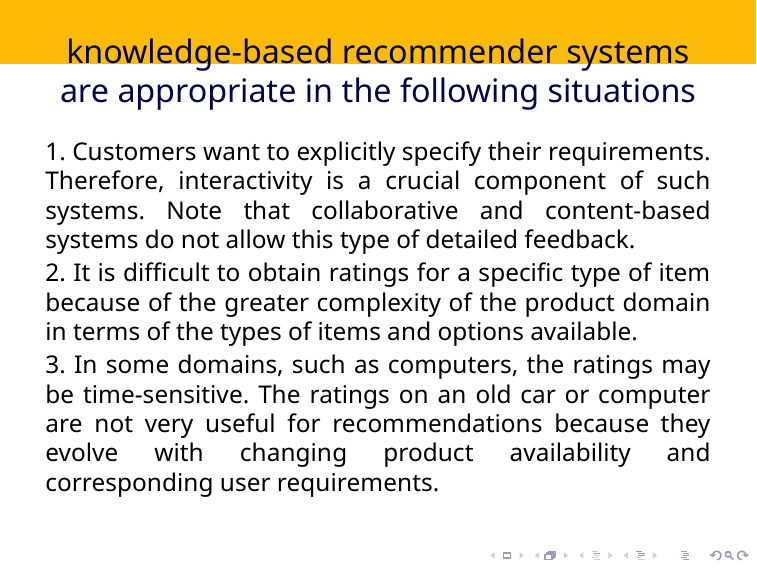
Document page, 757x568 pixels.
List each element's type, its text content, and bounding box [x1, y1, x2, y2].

list 1. Customers want to explicitly specify their requirements. Therefore, interactivity is a crucial component of such systems. Note that collaborative and content-based systems do not allow this type of detailed feedback. 2. It is difficult to obtain ratings for a specific type of item because of the greater complexity of the product domain in terms of the types of items and options available. 3. In some domains, such as computers, the ratings may be time-sensitive. The ratings on an old car or computer are not very useful for recommendations because they evolve with changing product availability and corresponding user requirements. [37, 132, 719, 508]
title knowledge-based recommender systems are appropriate in the following situations [37, 22, 719, 118]
